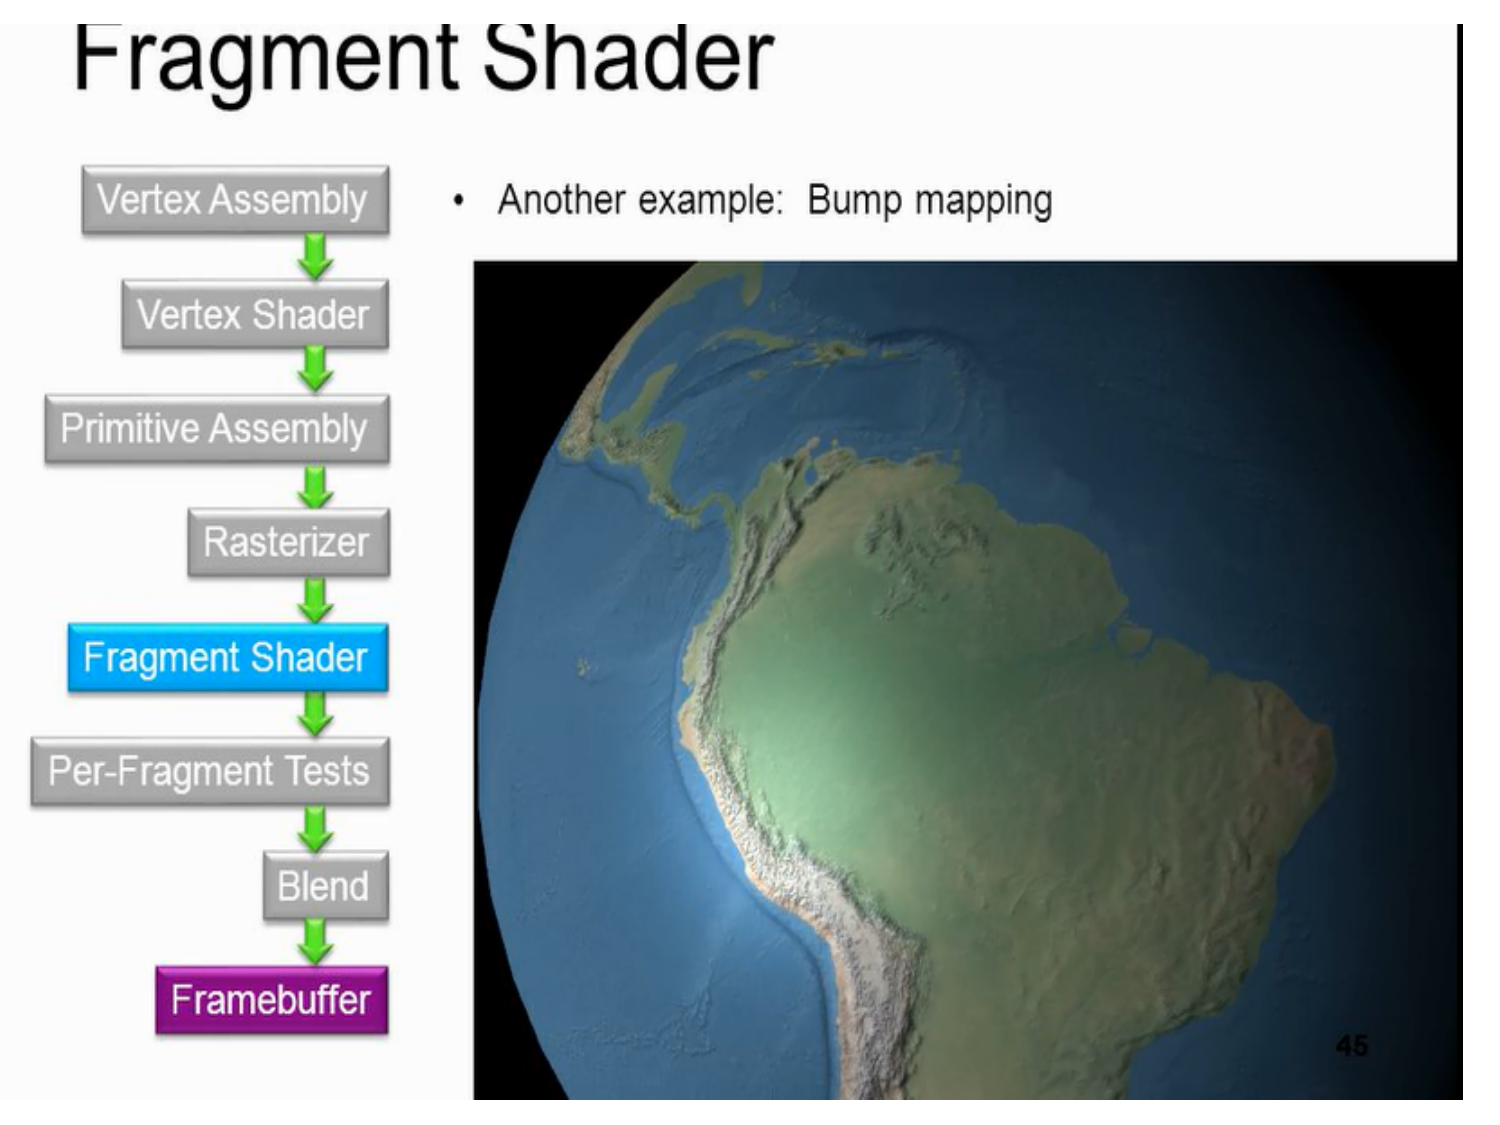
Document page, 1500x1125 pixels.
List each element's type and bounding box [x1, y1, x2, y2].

list [0, 24, 1463, 1101]
